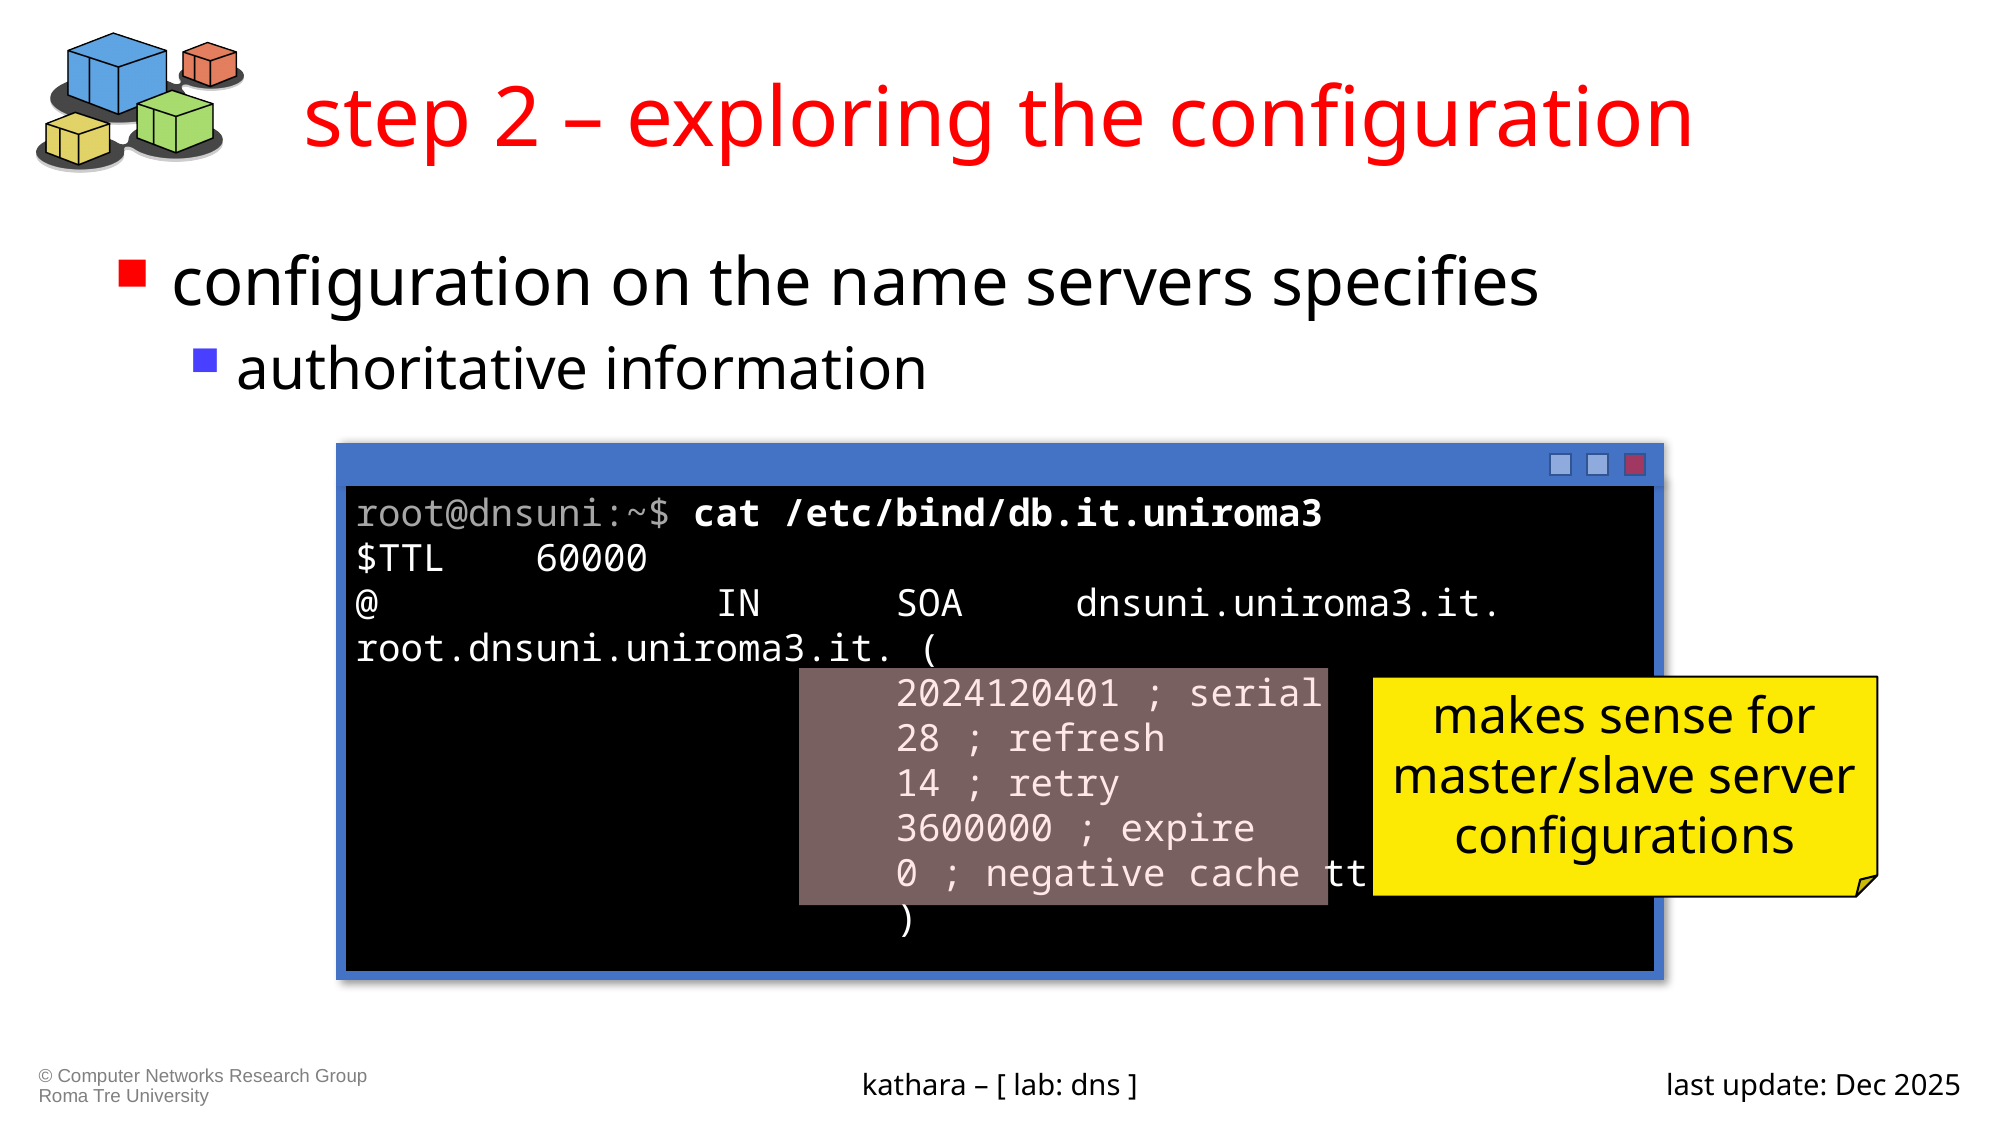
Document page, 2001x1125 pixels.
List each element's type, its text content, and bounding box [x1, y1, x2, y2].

picture [36, 32, 99, 173]
title step 2 – exploring the configuration [99, 19, 1900, 207]
text_box makes sense for master/slave server configurations [1664, 676, 1878, 897]
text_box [340, 447, 1660, 977]
footer kathara – [ lab: dns ] [511, 1058, 1489, 1114]
list configuration on the name servers specifies authoritative information [99, 231, 1900, 1005]
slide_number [1519, 1058, 1977, 1114]
